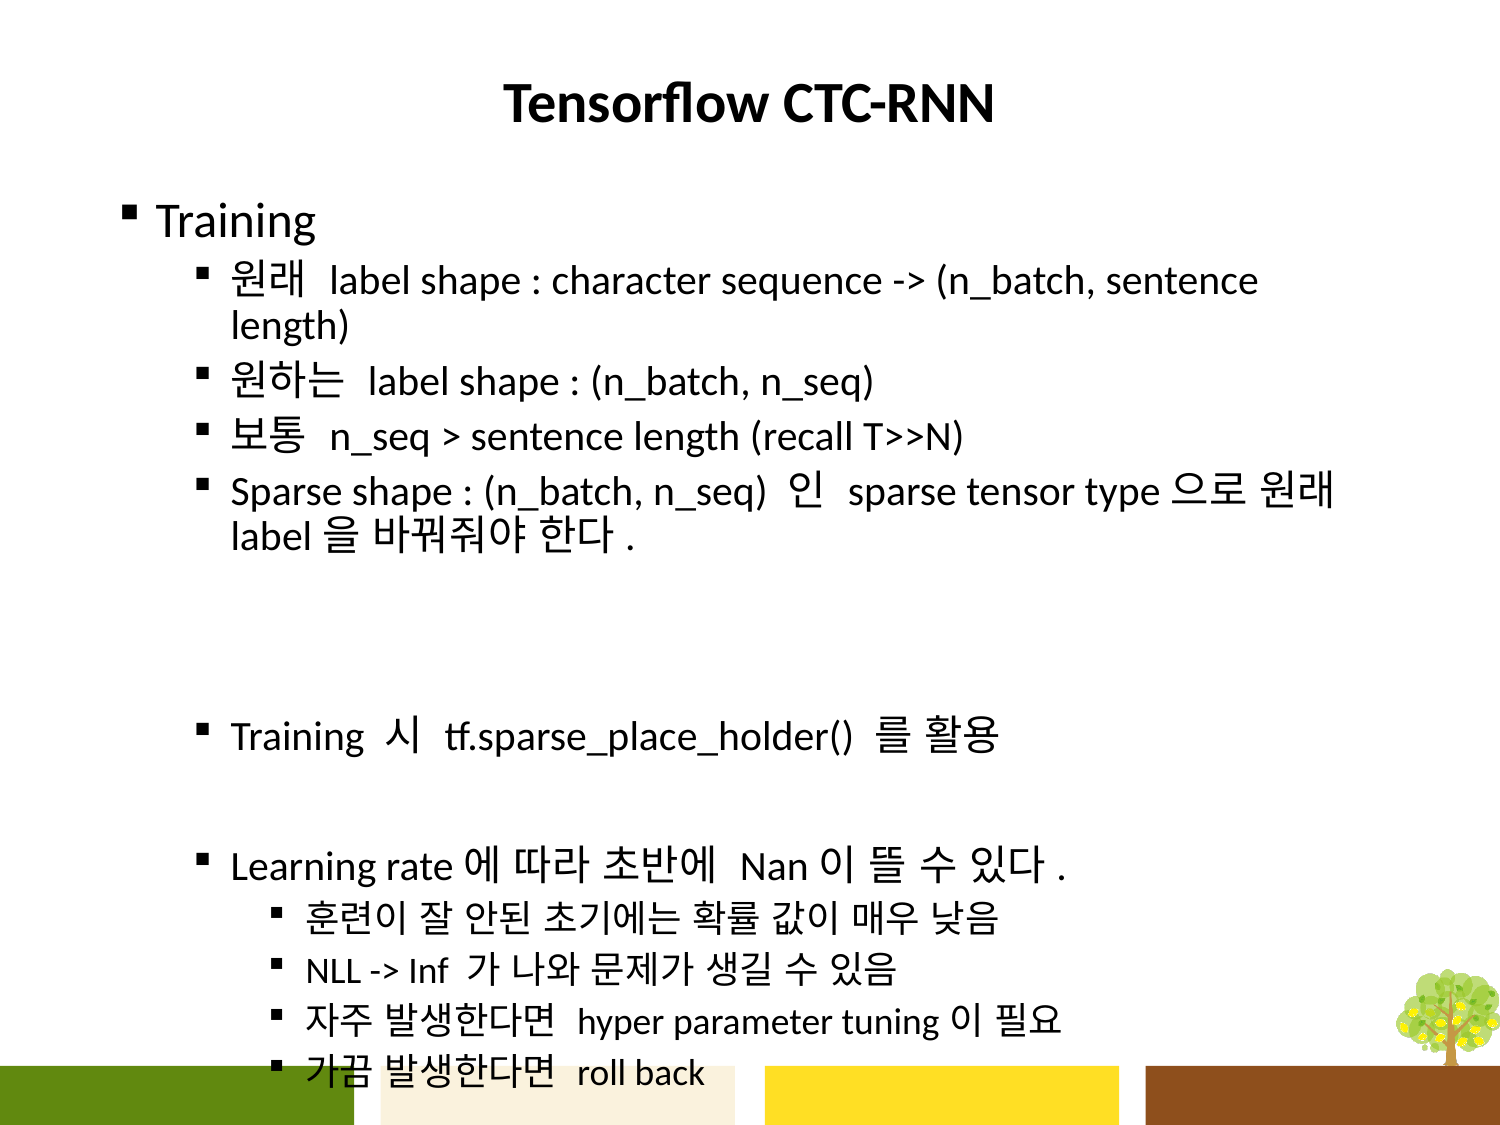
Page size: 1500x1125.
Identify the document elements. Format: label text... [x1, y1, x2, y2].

list Training 원래 label shape : character sequence -> (n_batch, sentence length) 원하는 label shape : (n_batch, n_seq) 보통 n_seq > sentence length (recall T>>N) Sparse shape : (n_batch, n_seq) 인 sparse tensor type으로 원래 label을 바꿔줘야 한다. Training 시 tf.sparse_place_holder() 를 활용 Learning rate에 따라 초반에 Nan이 뜰 수 있다. 훈련이 잘 안된 초기에는 확률 값이 매우 낮음 NLL -> Inf 가 나와 문제가 생길 수 있음 자주 발생한다면 hyper parameter tuning이 필요 가끔 발생한다면 roll back [103, 186, 1397, 1014]
title Tensorflow CTC-RNN [103, 59, 1397, 149]
picture [1396, 969, 1500, 1066]
